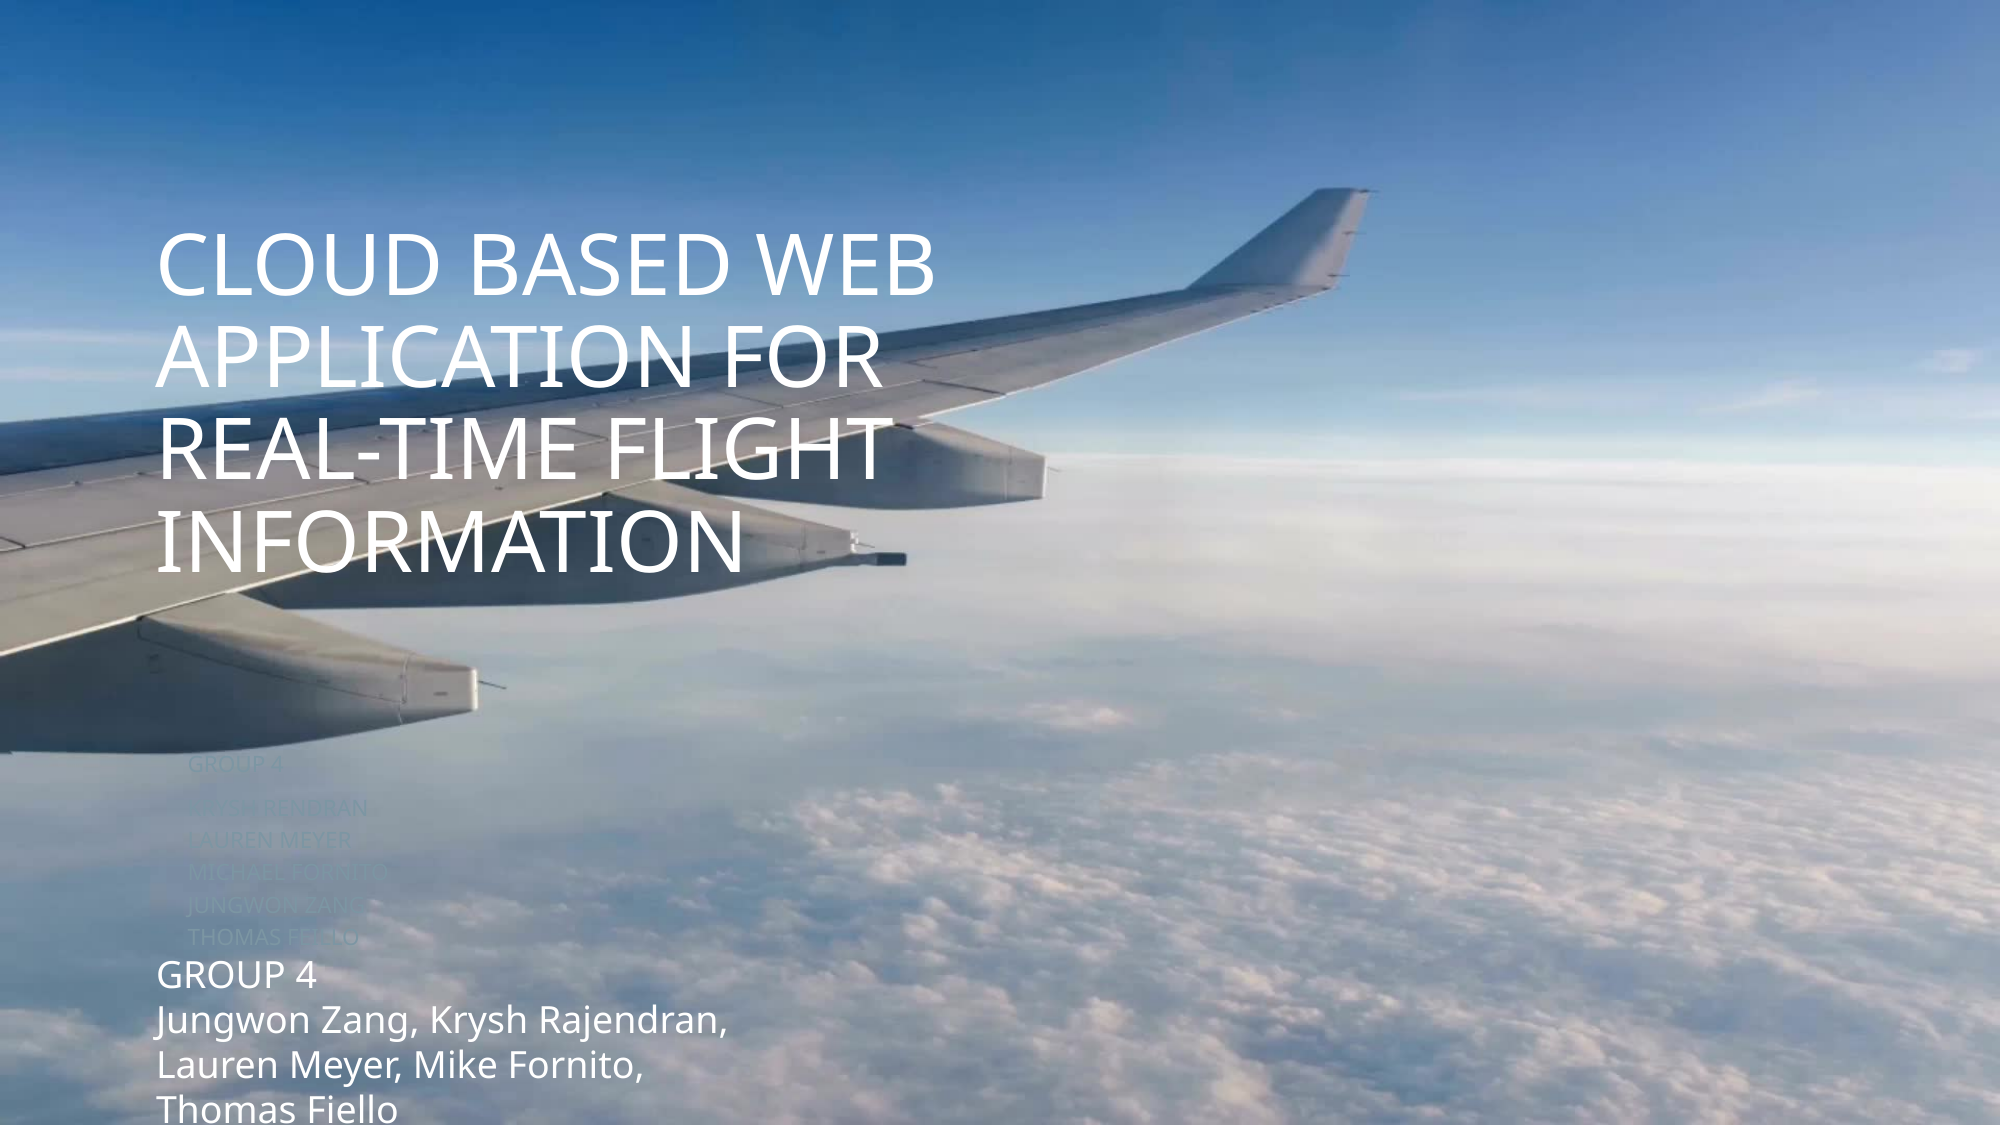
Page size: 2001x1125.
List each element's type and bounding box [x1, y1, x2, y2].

text_box [0, 0, 2000, 1125]
